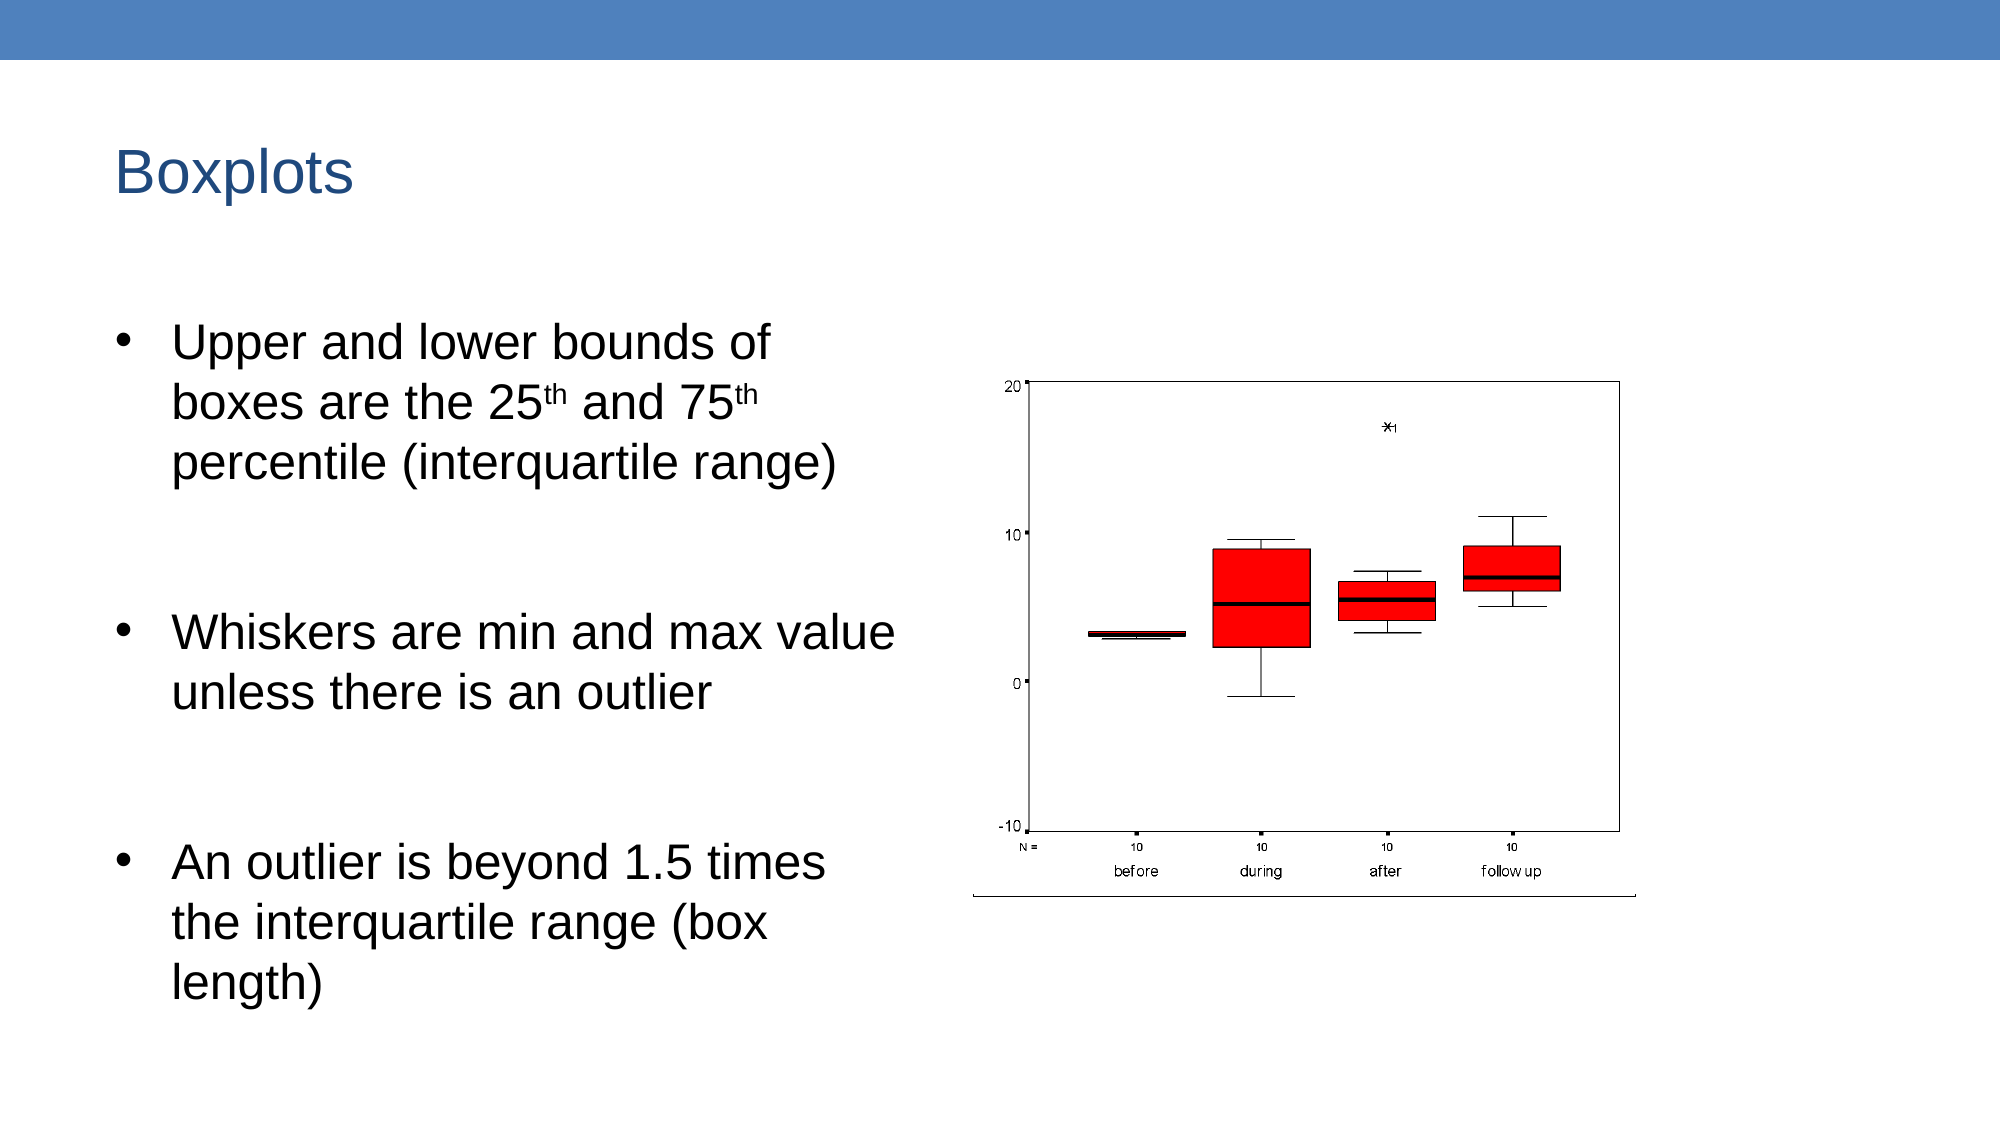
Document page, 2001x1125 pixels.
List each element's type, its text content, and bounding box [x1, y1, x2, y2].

text_box Upper and lower bounds of boxes are the 25th and 75th percentile (interquartile range) Whiskers are min and max value unless there is an outlier An outlier is beyond 1.5 times the interquartile range (box length) [99, 301, 923, 1017]
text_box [972, 354, 1636, 897]
title Boxplots [99, 87, 1900, 250]
